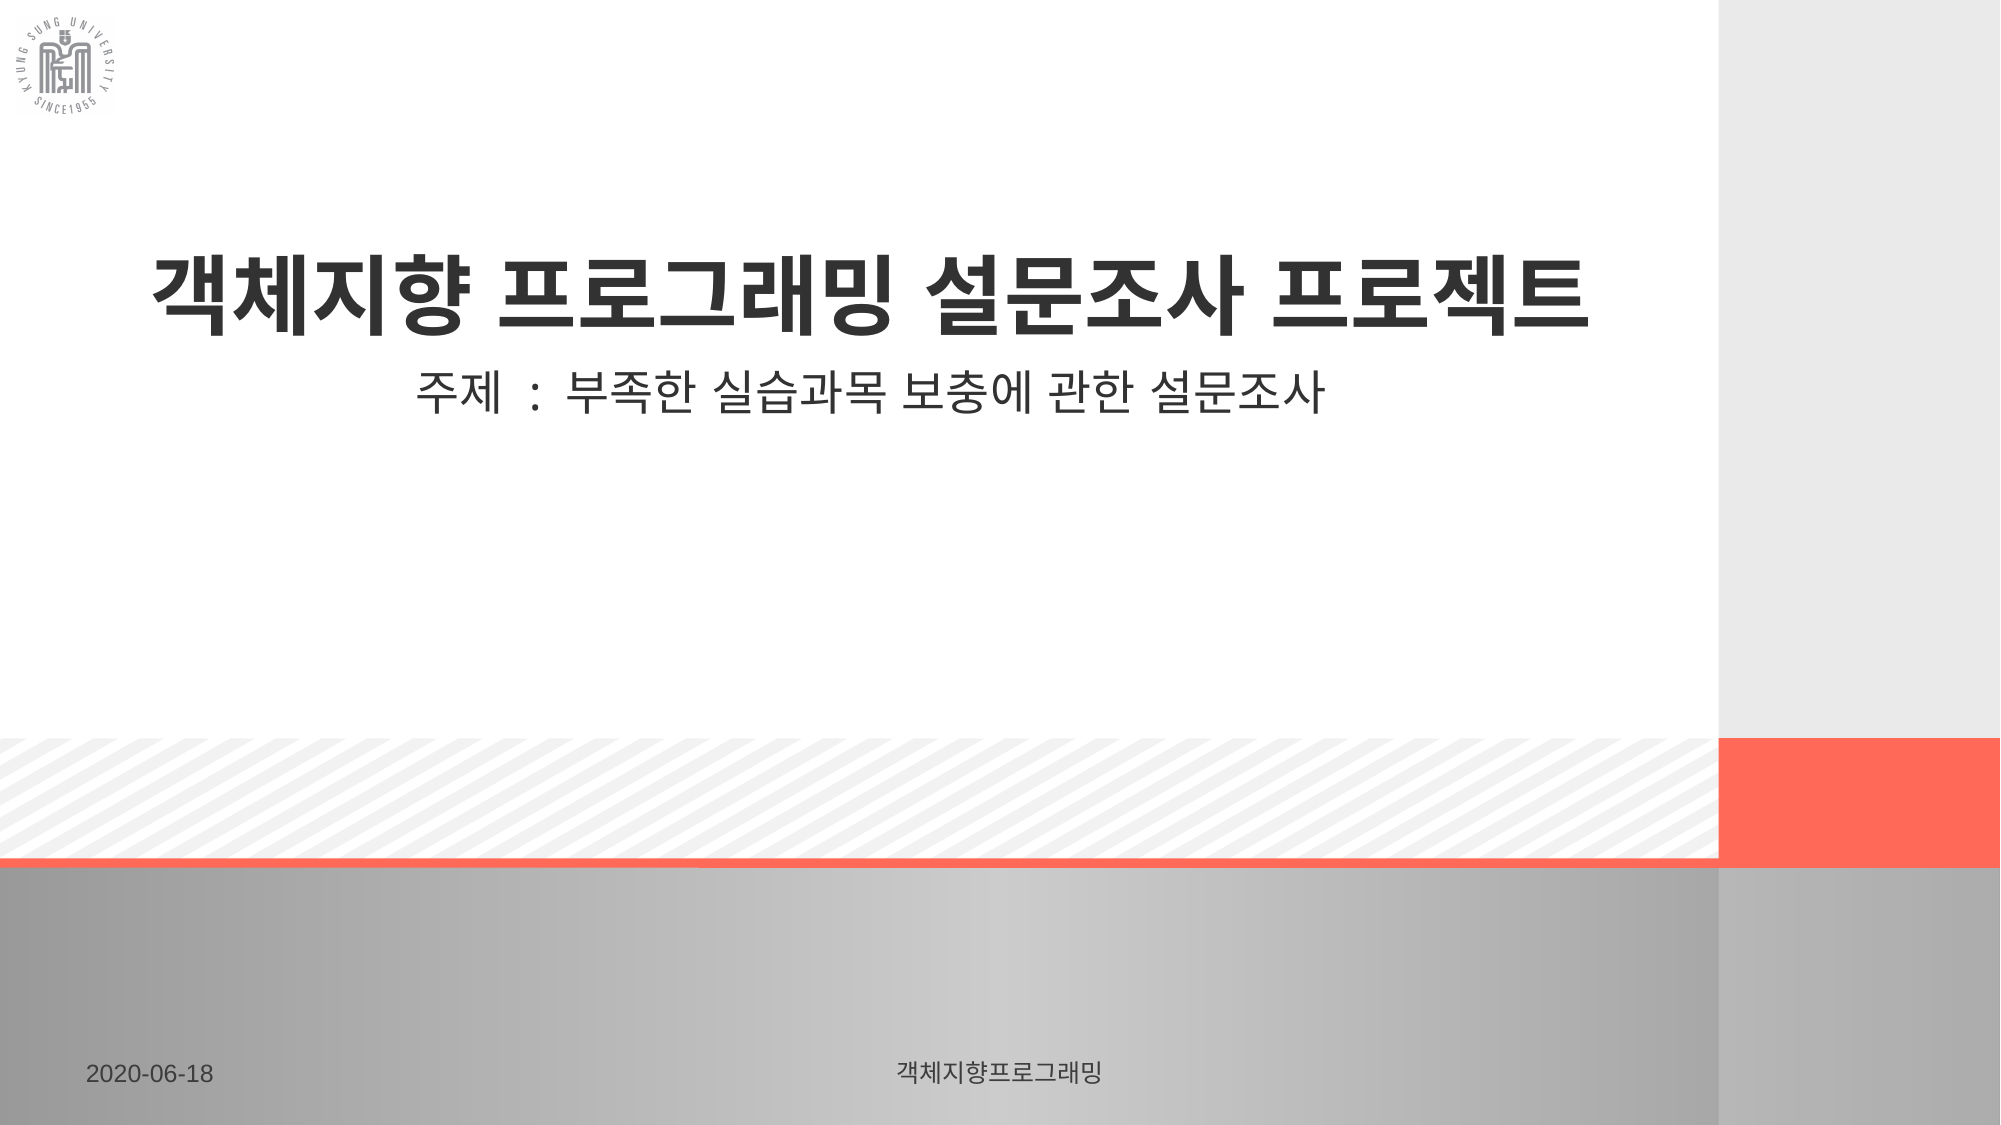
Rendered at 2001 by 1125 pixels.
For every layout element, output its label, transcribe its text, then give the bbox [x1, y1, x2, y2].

picture [16, 17, 114, 114]
text_box 주제 : 부족한 실습과목 보충에 관한 설문조사 [64, 321, 1679, 463]
footer 객체지향프로그래밍 [683, 1042, 1317, 1103]
title 객체지향 프로그래밍 설문조사 프로젝트 [64, 222, 1679, 321]
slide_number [70, 1042, 538, 1103]
